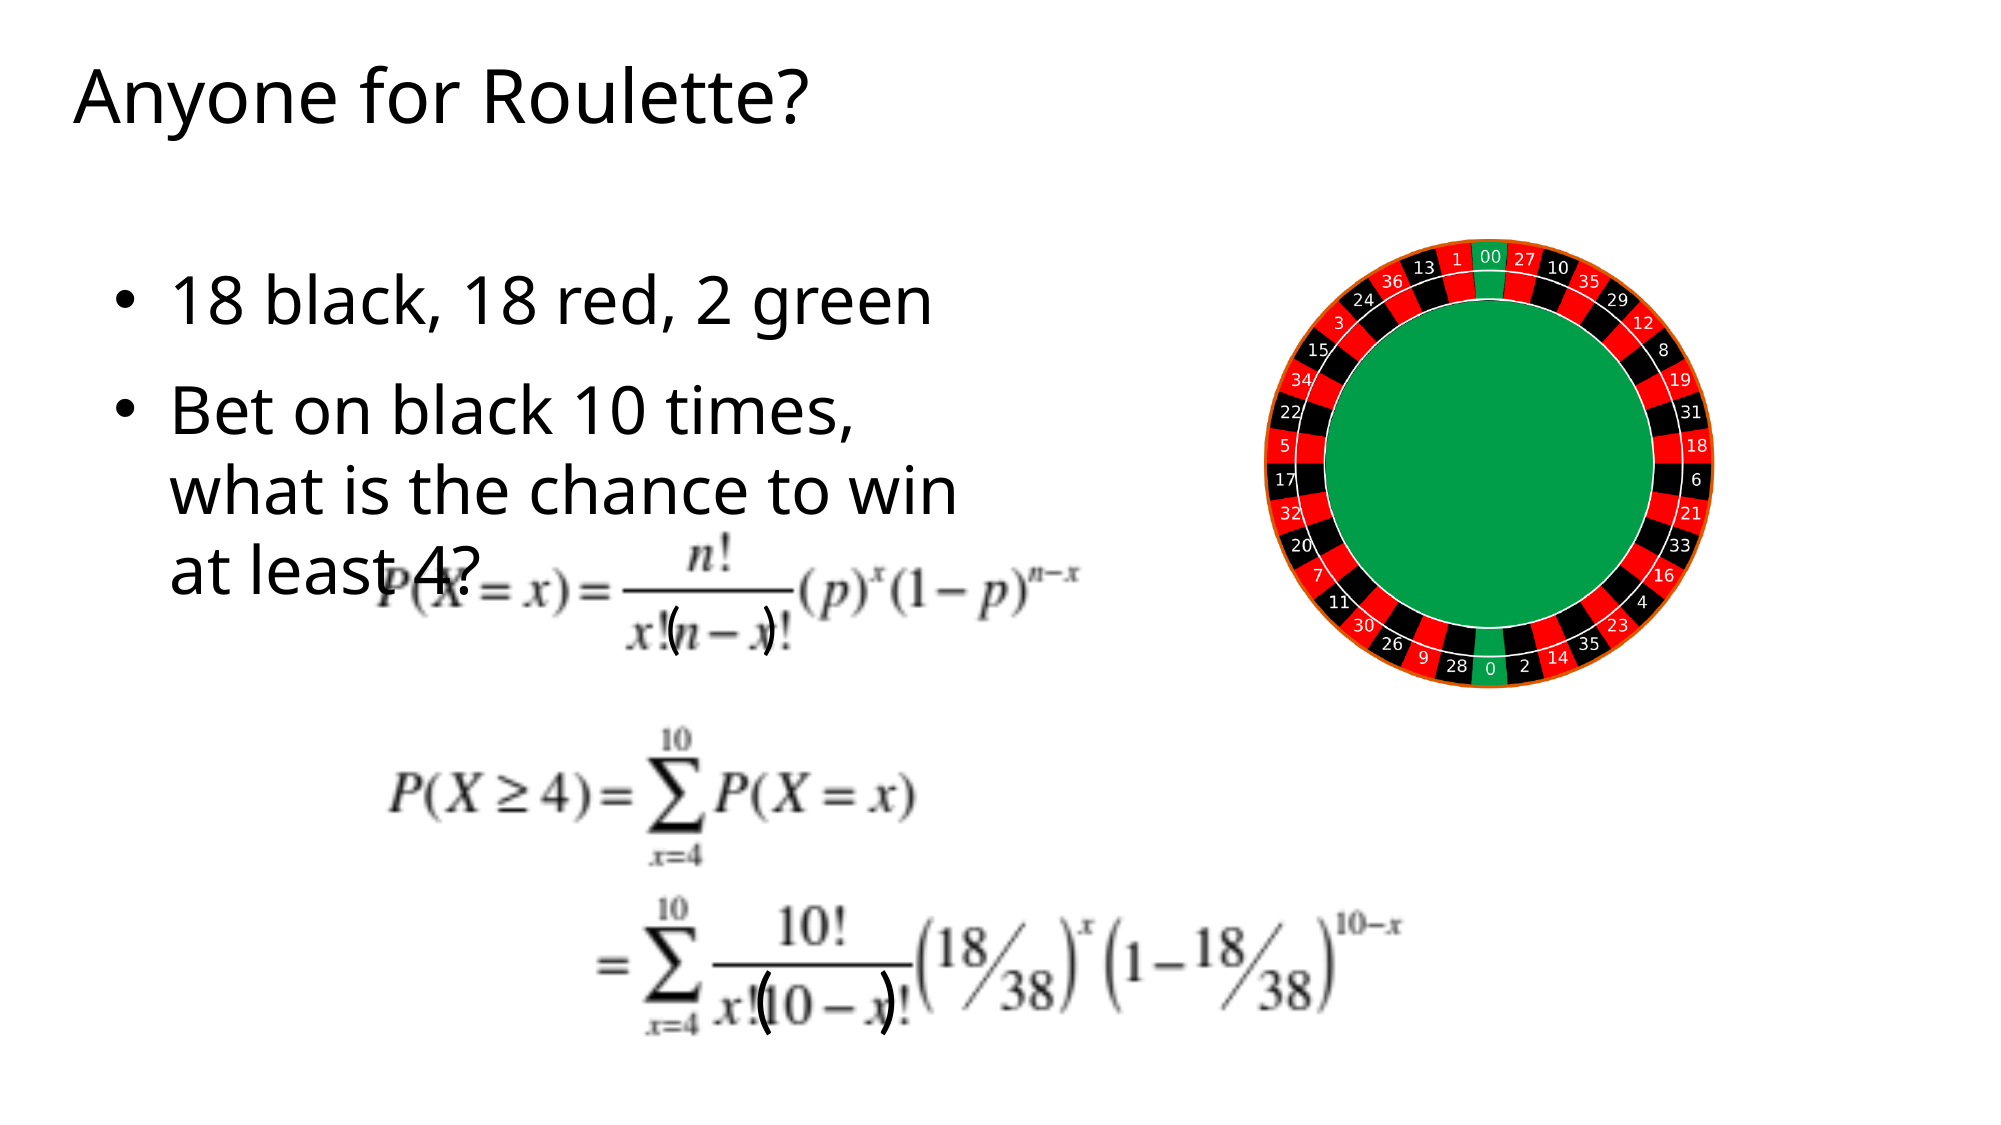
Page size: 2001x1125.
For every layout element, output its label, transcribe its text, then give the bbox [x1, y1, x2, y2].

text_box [380, 716, 1413, 1044]
text_box Anyone for Roulette? [0, 0, 1350, 188]
list 18 black, 18 red, 2 green Bet on black 10 times, what is the chance to win at least 4? [98, 250, 1013, 994]
picture [1262, 236, 1716, 690]
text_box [369, 519, 1084, 658]
